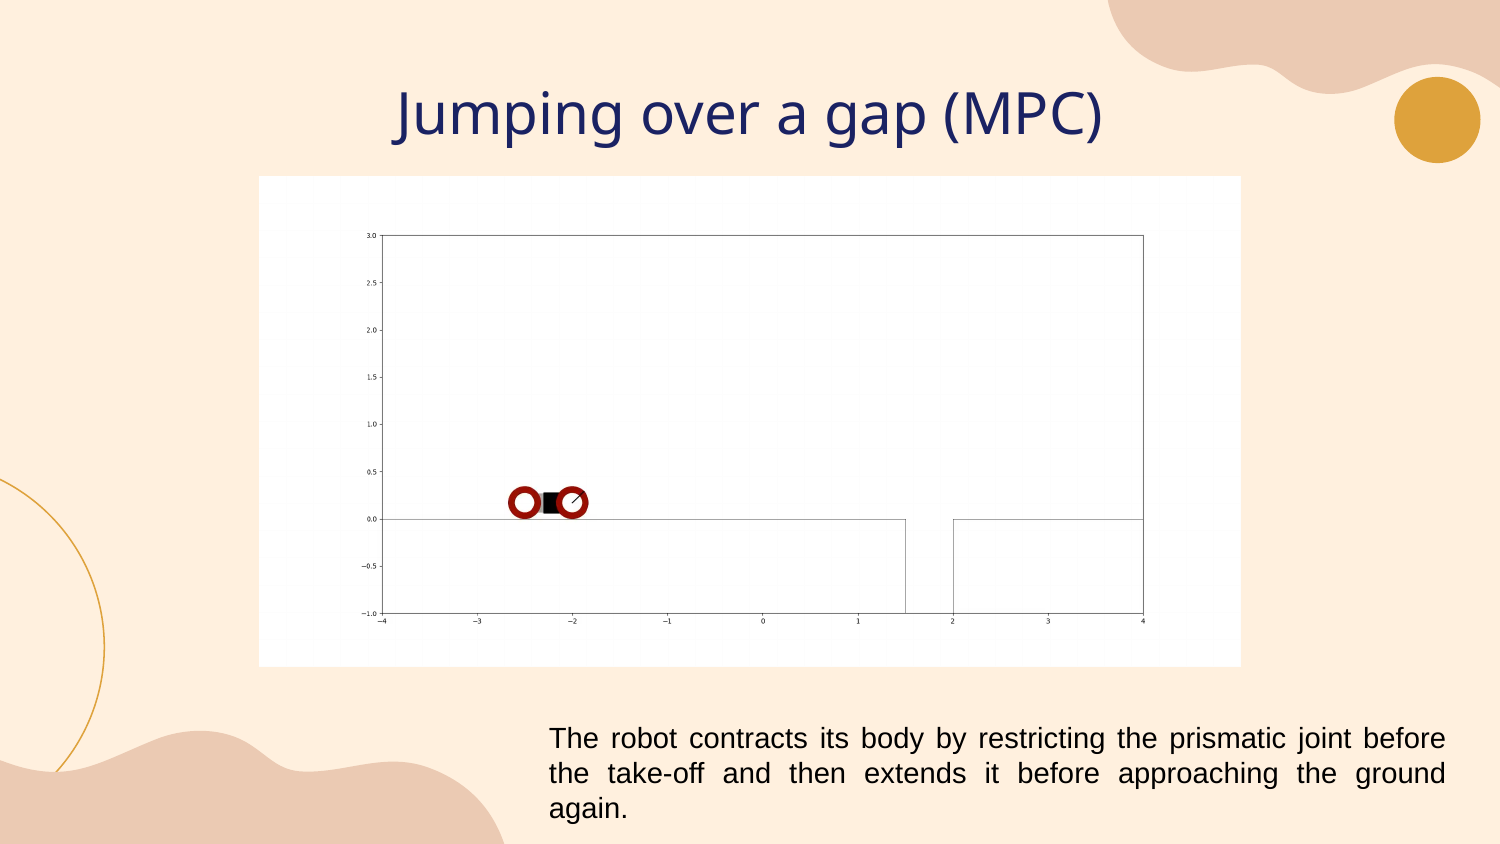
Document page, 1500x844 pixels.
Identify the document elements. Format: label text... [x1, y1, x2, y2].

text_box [258, 175, 1242, 668]
title Jumping over a gap (MPC) [116, 64, 1383, 158]
text_box The robot contracts its body by restricting the prismatic joint before the take-off and then extends it before approaching the ground again. [534, 712, 1463, 832]
